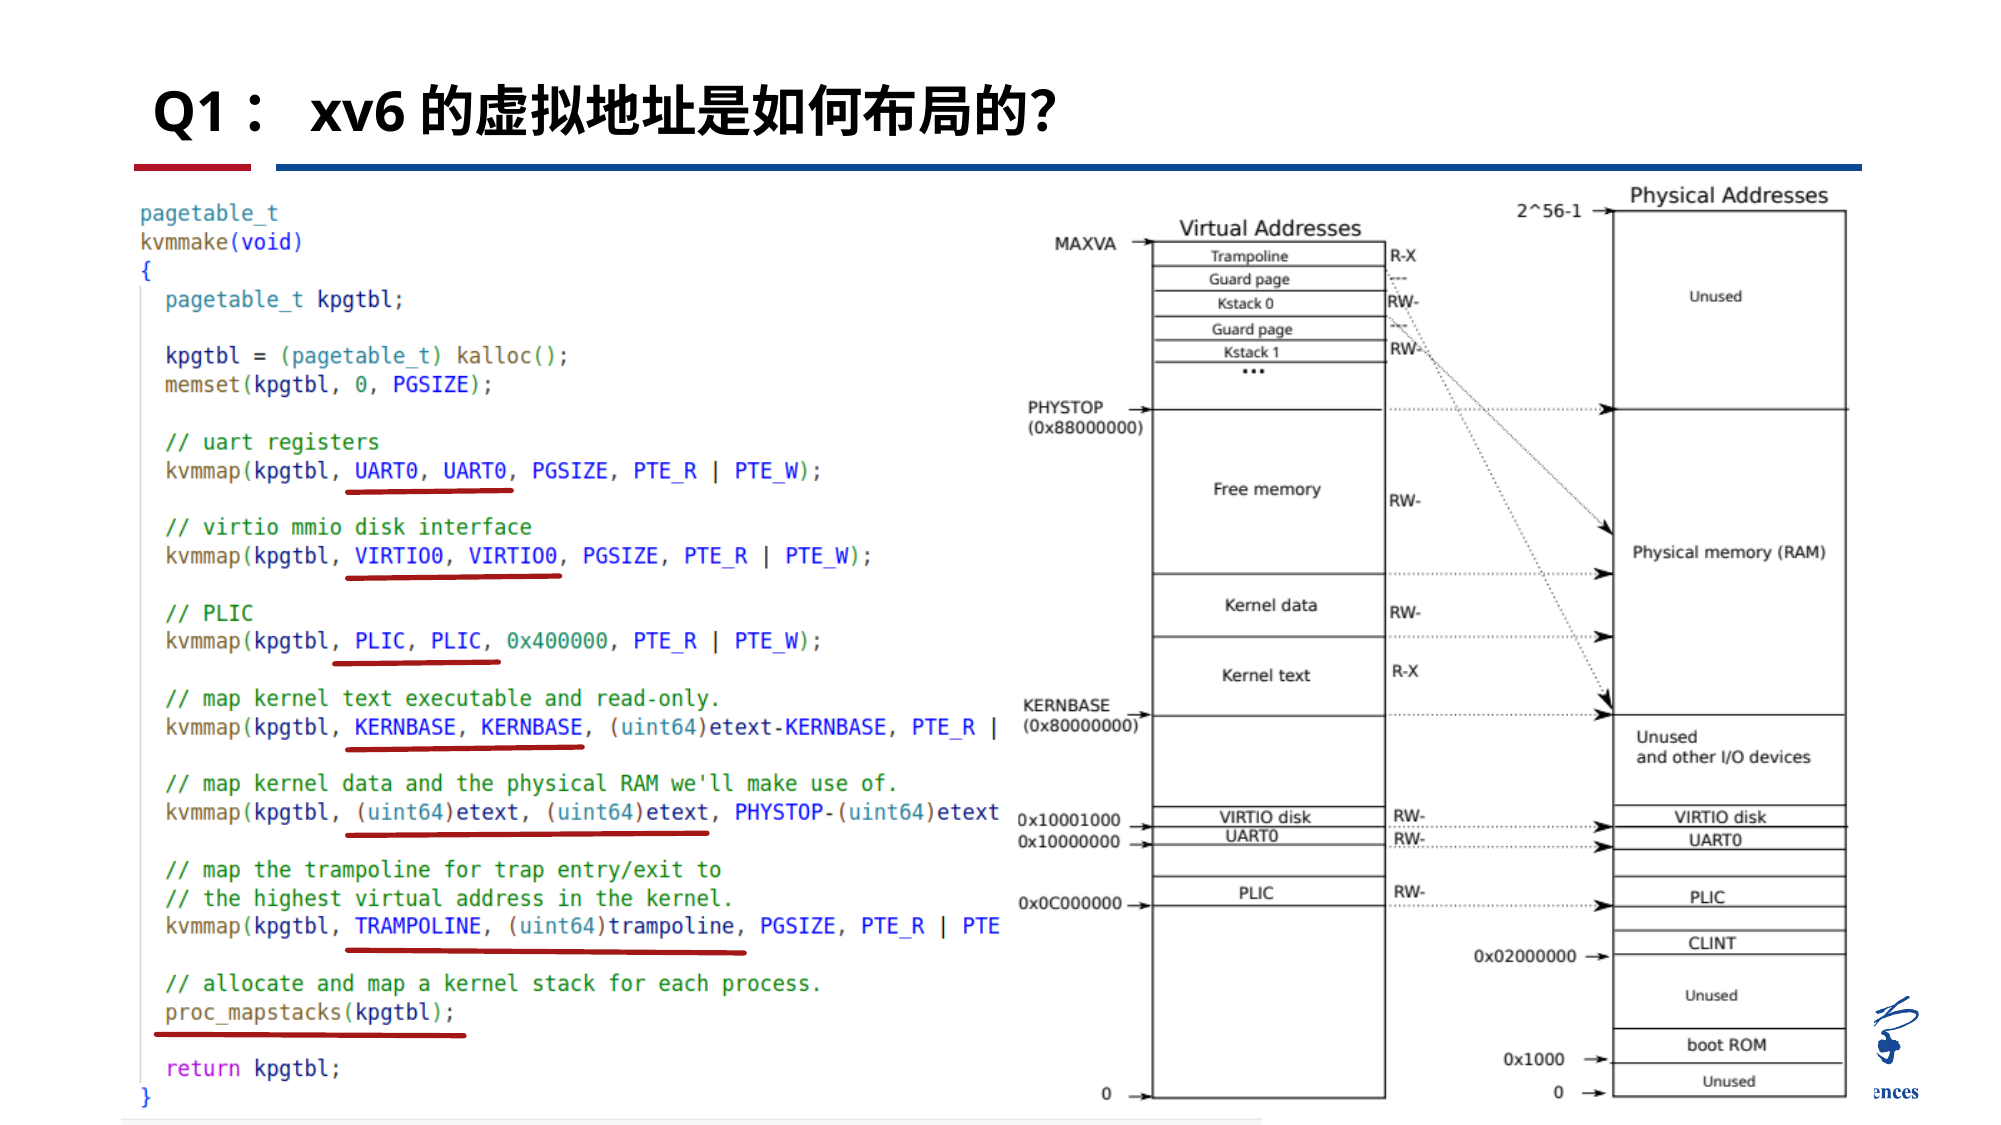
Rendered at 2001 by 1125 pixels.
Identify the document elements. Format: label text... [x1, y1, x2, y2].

title Q1：xv6的虚拟地址是如何布局的？ [137, 0, 1863, 151]
picture [121, 180, 1919, 1125]
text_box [347, 575, 560, 579]
